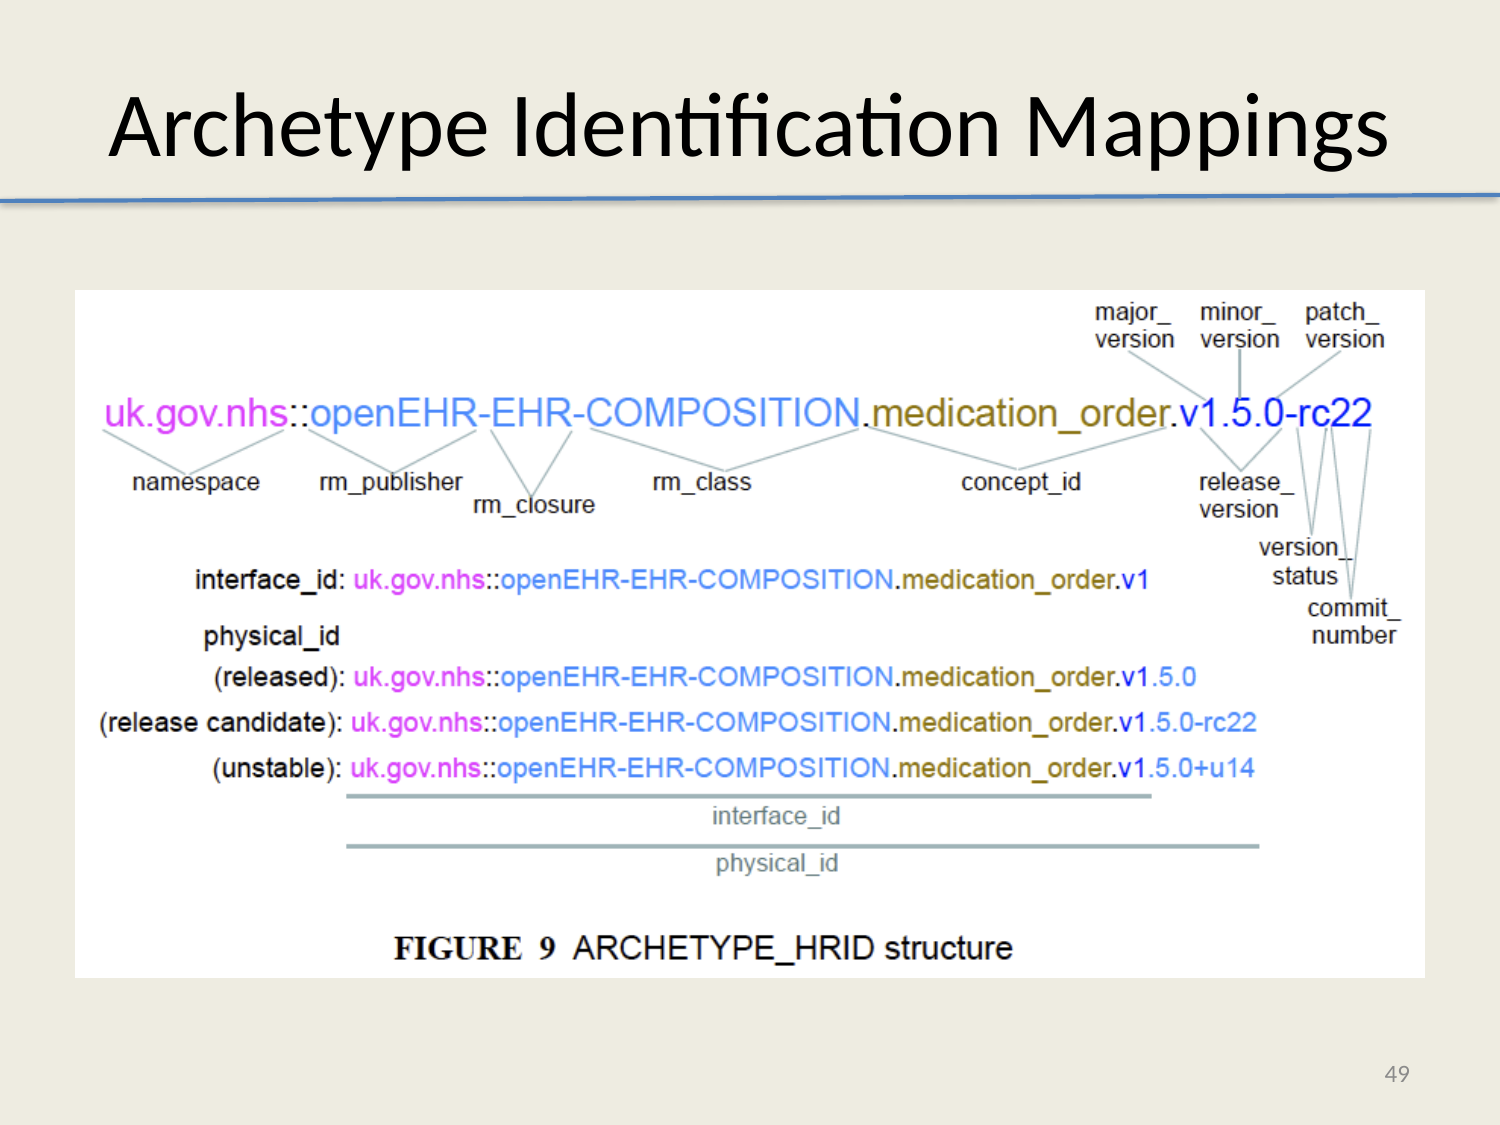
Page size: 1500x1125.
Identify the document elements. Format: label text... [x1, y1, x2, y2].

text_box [0, 194, 1500, 202]
slide_number 49 [1074, 1042, 1425, 1103]
text_box Archetype Identification Mappings [74, 45, 1425, 193]
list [74, 262, 1426, 1006]
